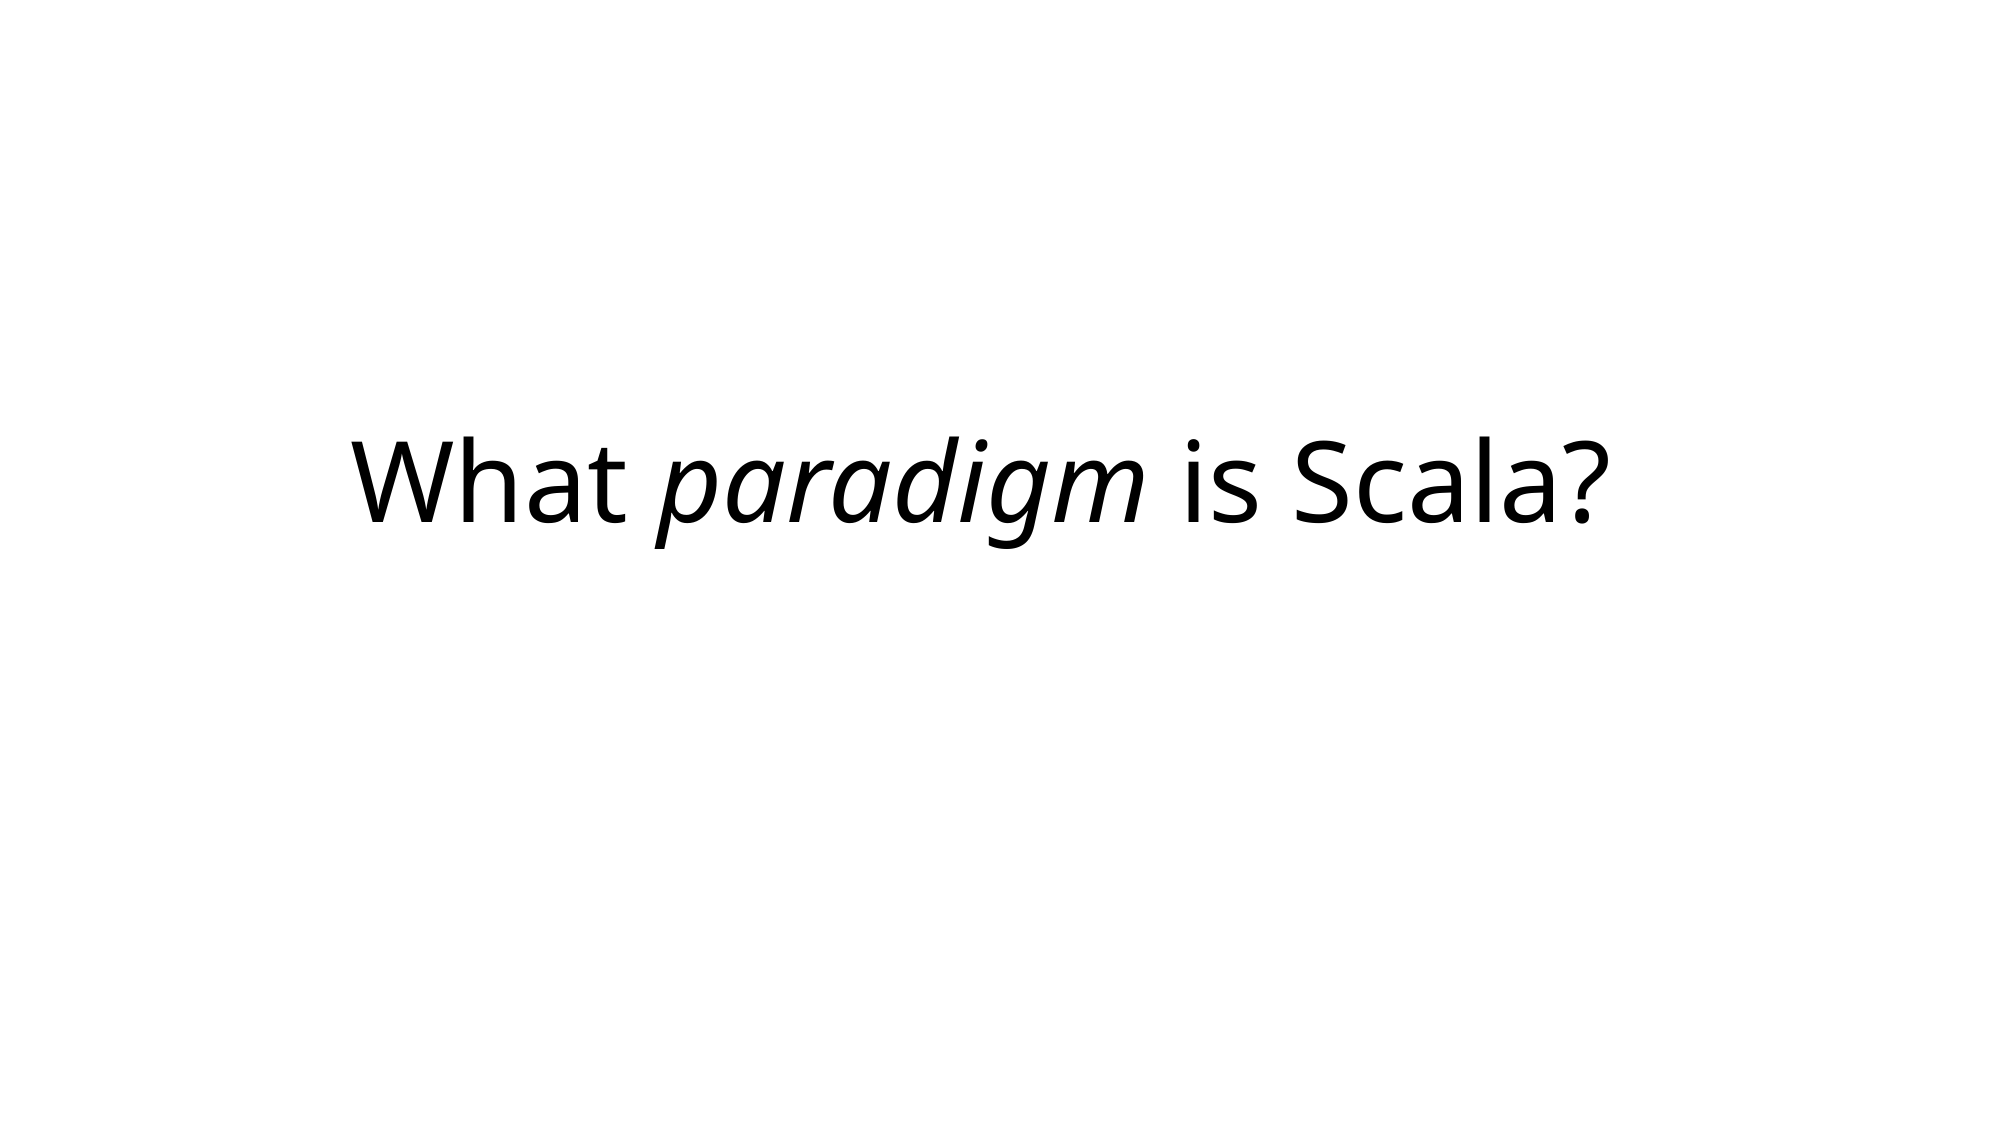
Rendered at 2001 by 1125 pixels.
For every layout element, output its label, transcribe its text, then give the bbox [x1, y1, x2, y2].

title What paradigm is Scala? [118, 377, 1844, 595]
